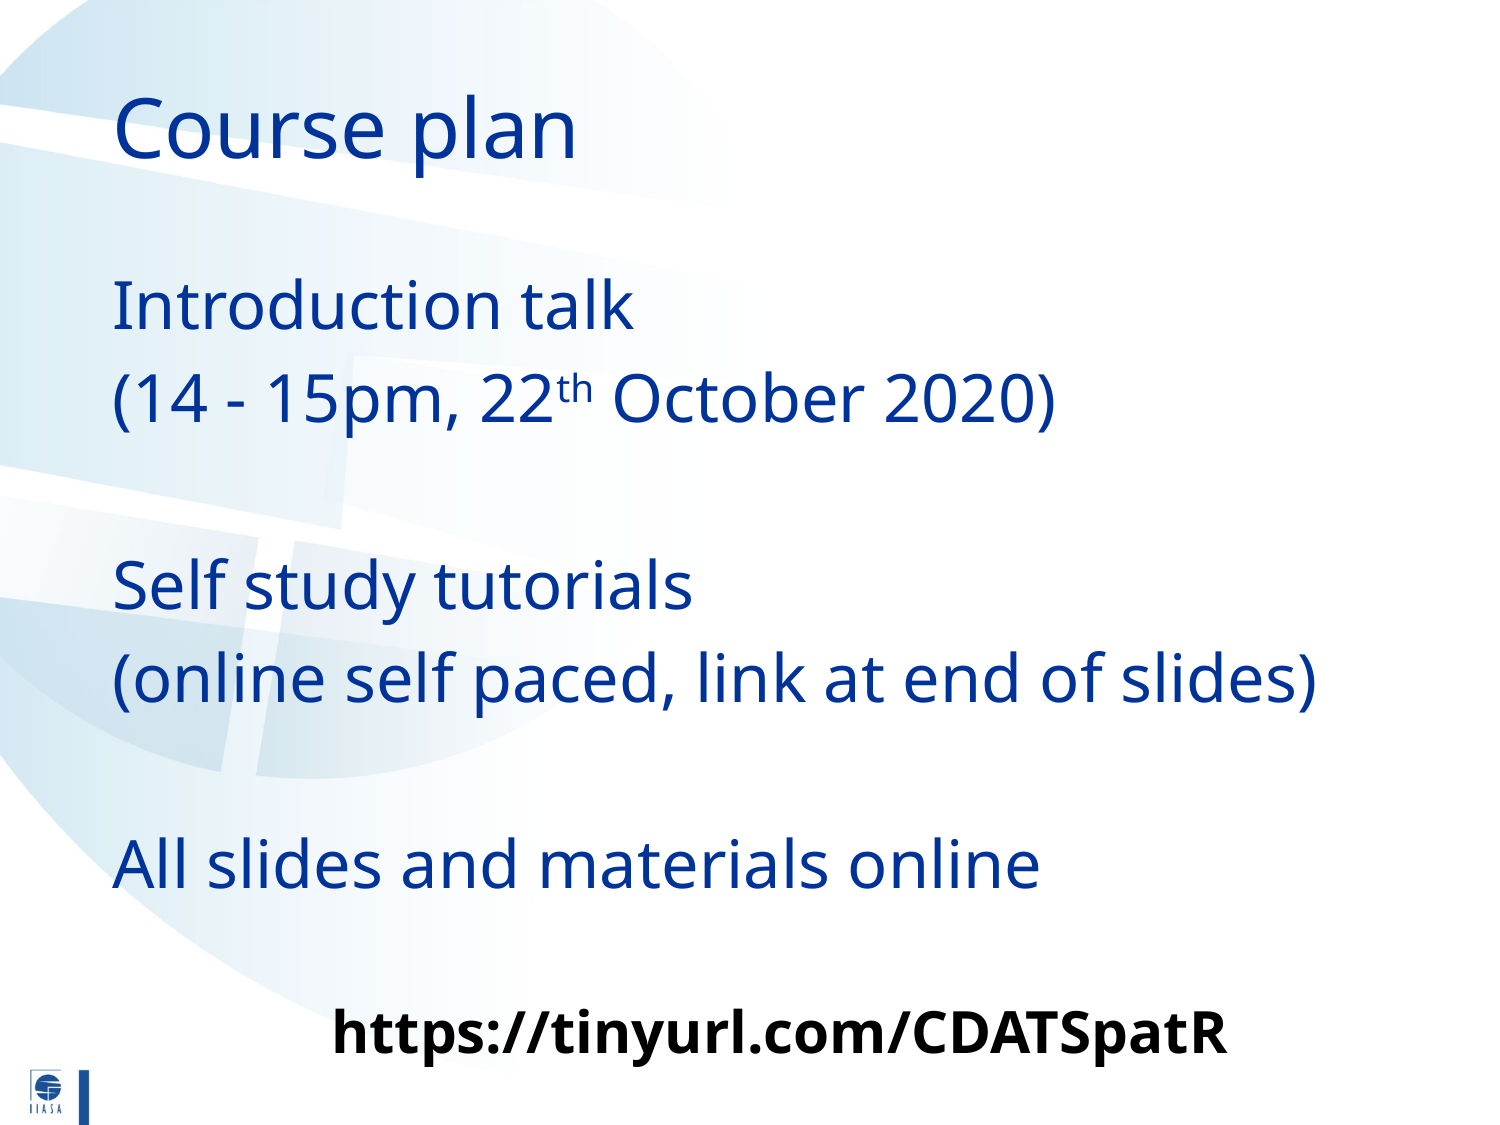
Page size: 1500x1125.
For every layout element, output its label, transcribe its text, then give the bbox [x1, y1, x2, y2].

list Introduction talk (14 - 15pm, 22th October 2020) Self study tutorials (online self paced, link at end of slides) All slides and materials online [111, 262, 1425, 1006]
text_box https://tinyurl.com/CDATSpatR [206, 987, 1353, 1125]
title Course plan [111, 74, 1425, 262]
picture [0, 0, 1500, 1125]
